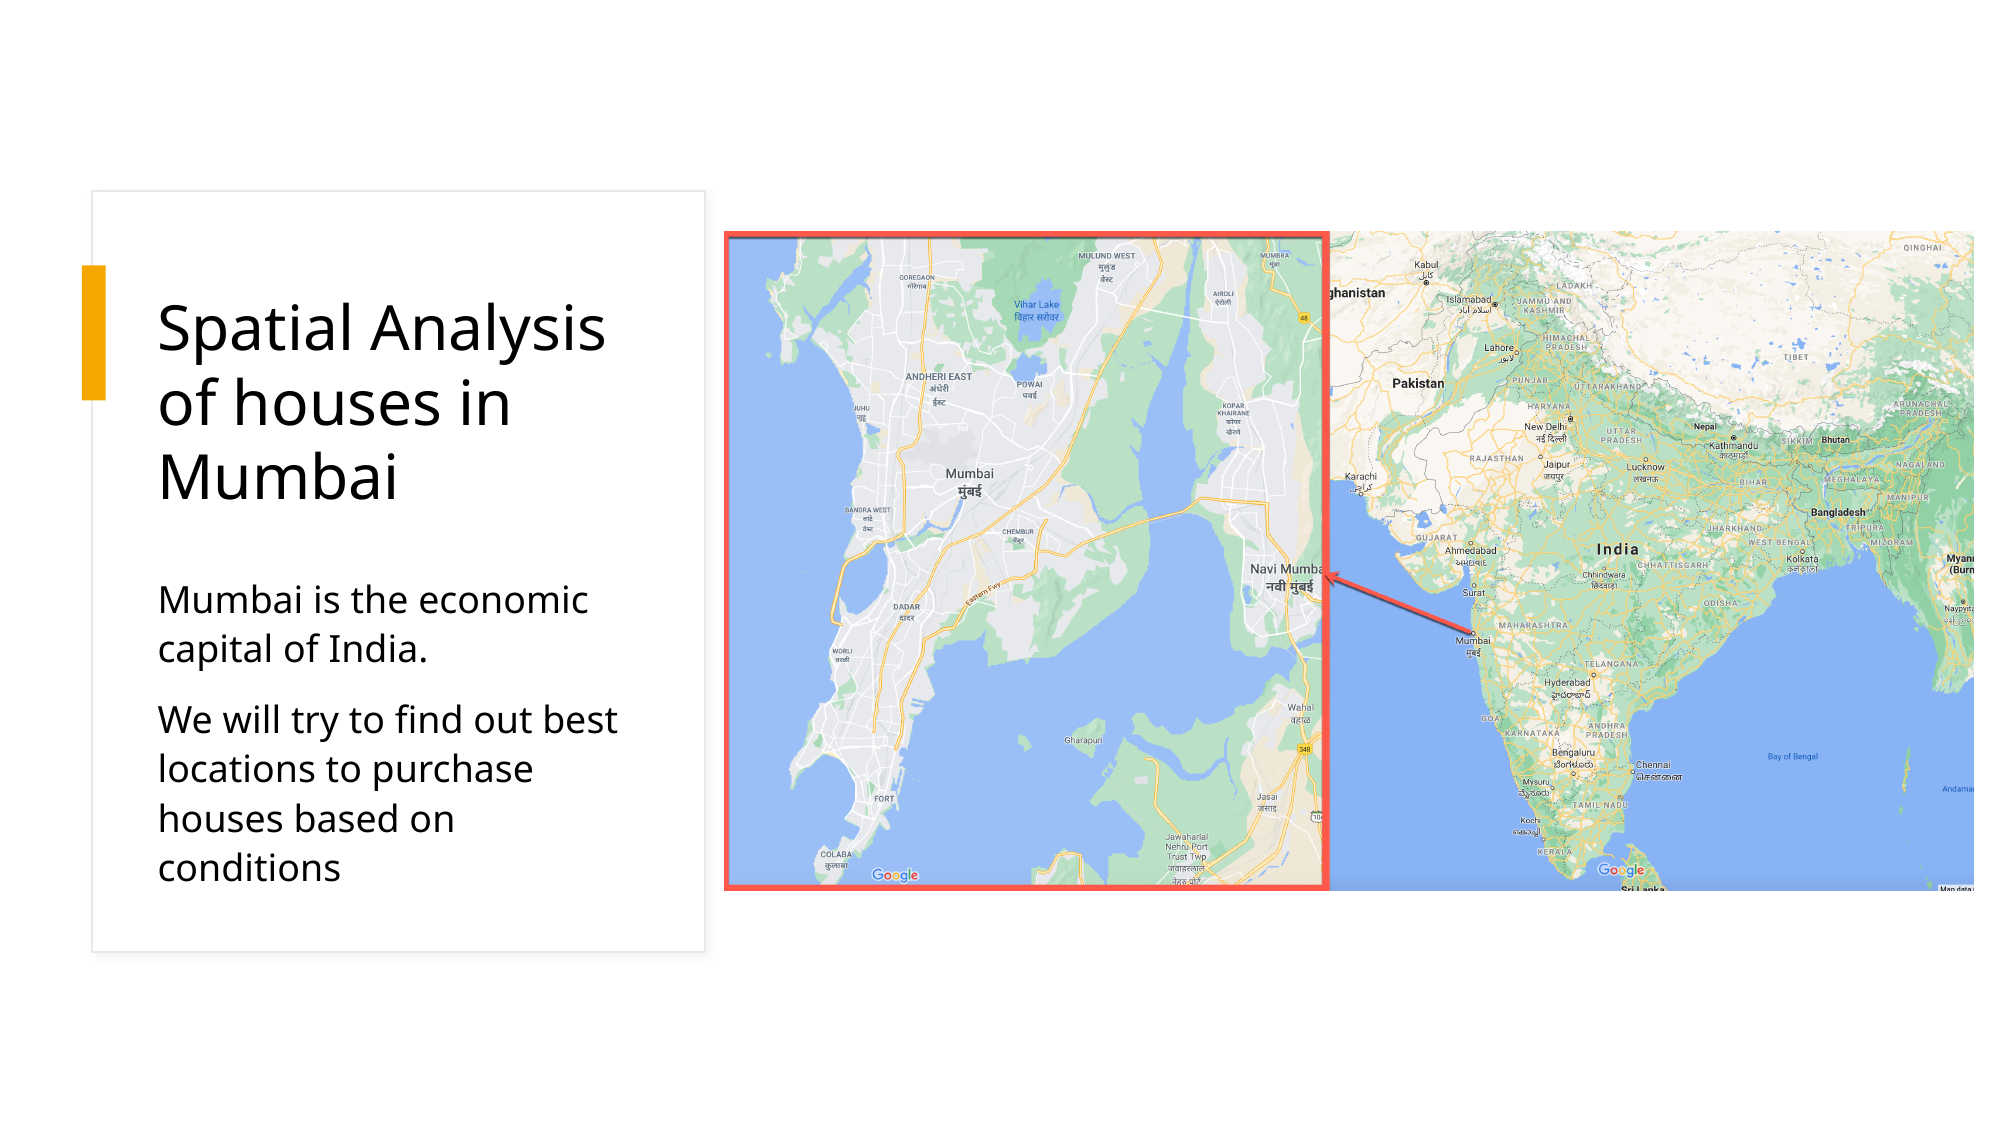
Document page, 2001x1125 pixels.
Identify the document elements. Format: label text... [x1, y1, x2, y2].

picture [724, 231, 1974, 891]
list Mumbai is the economic capital of India. We will try to find out best locations to purchase houses based on conditions [142, 563, 651, 902]
title Spatial Analysis of houses in Mumbai [142, 280, 651, 561]
